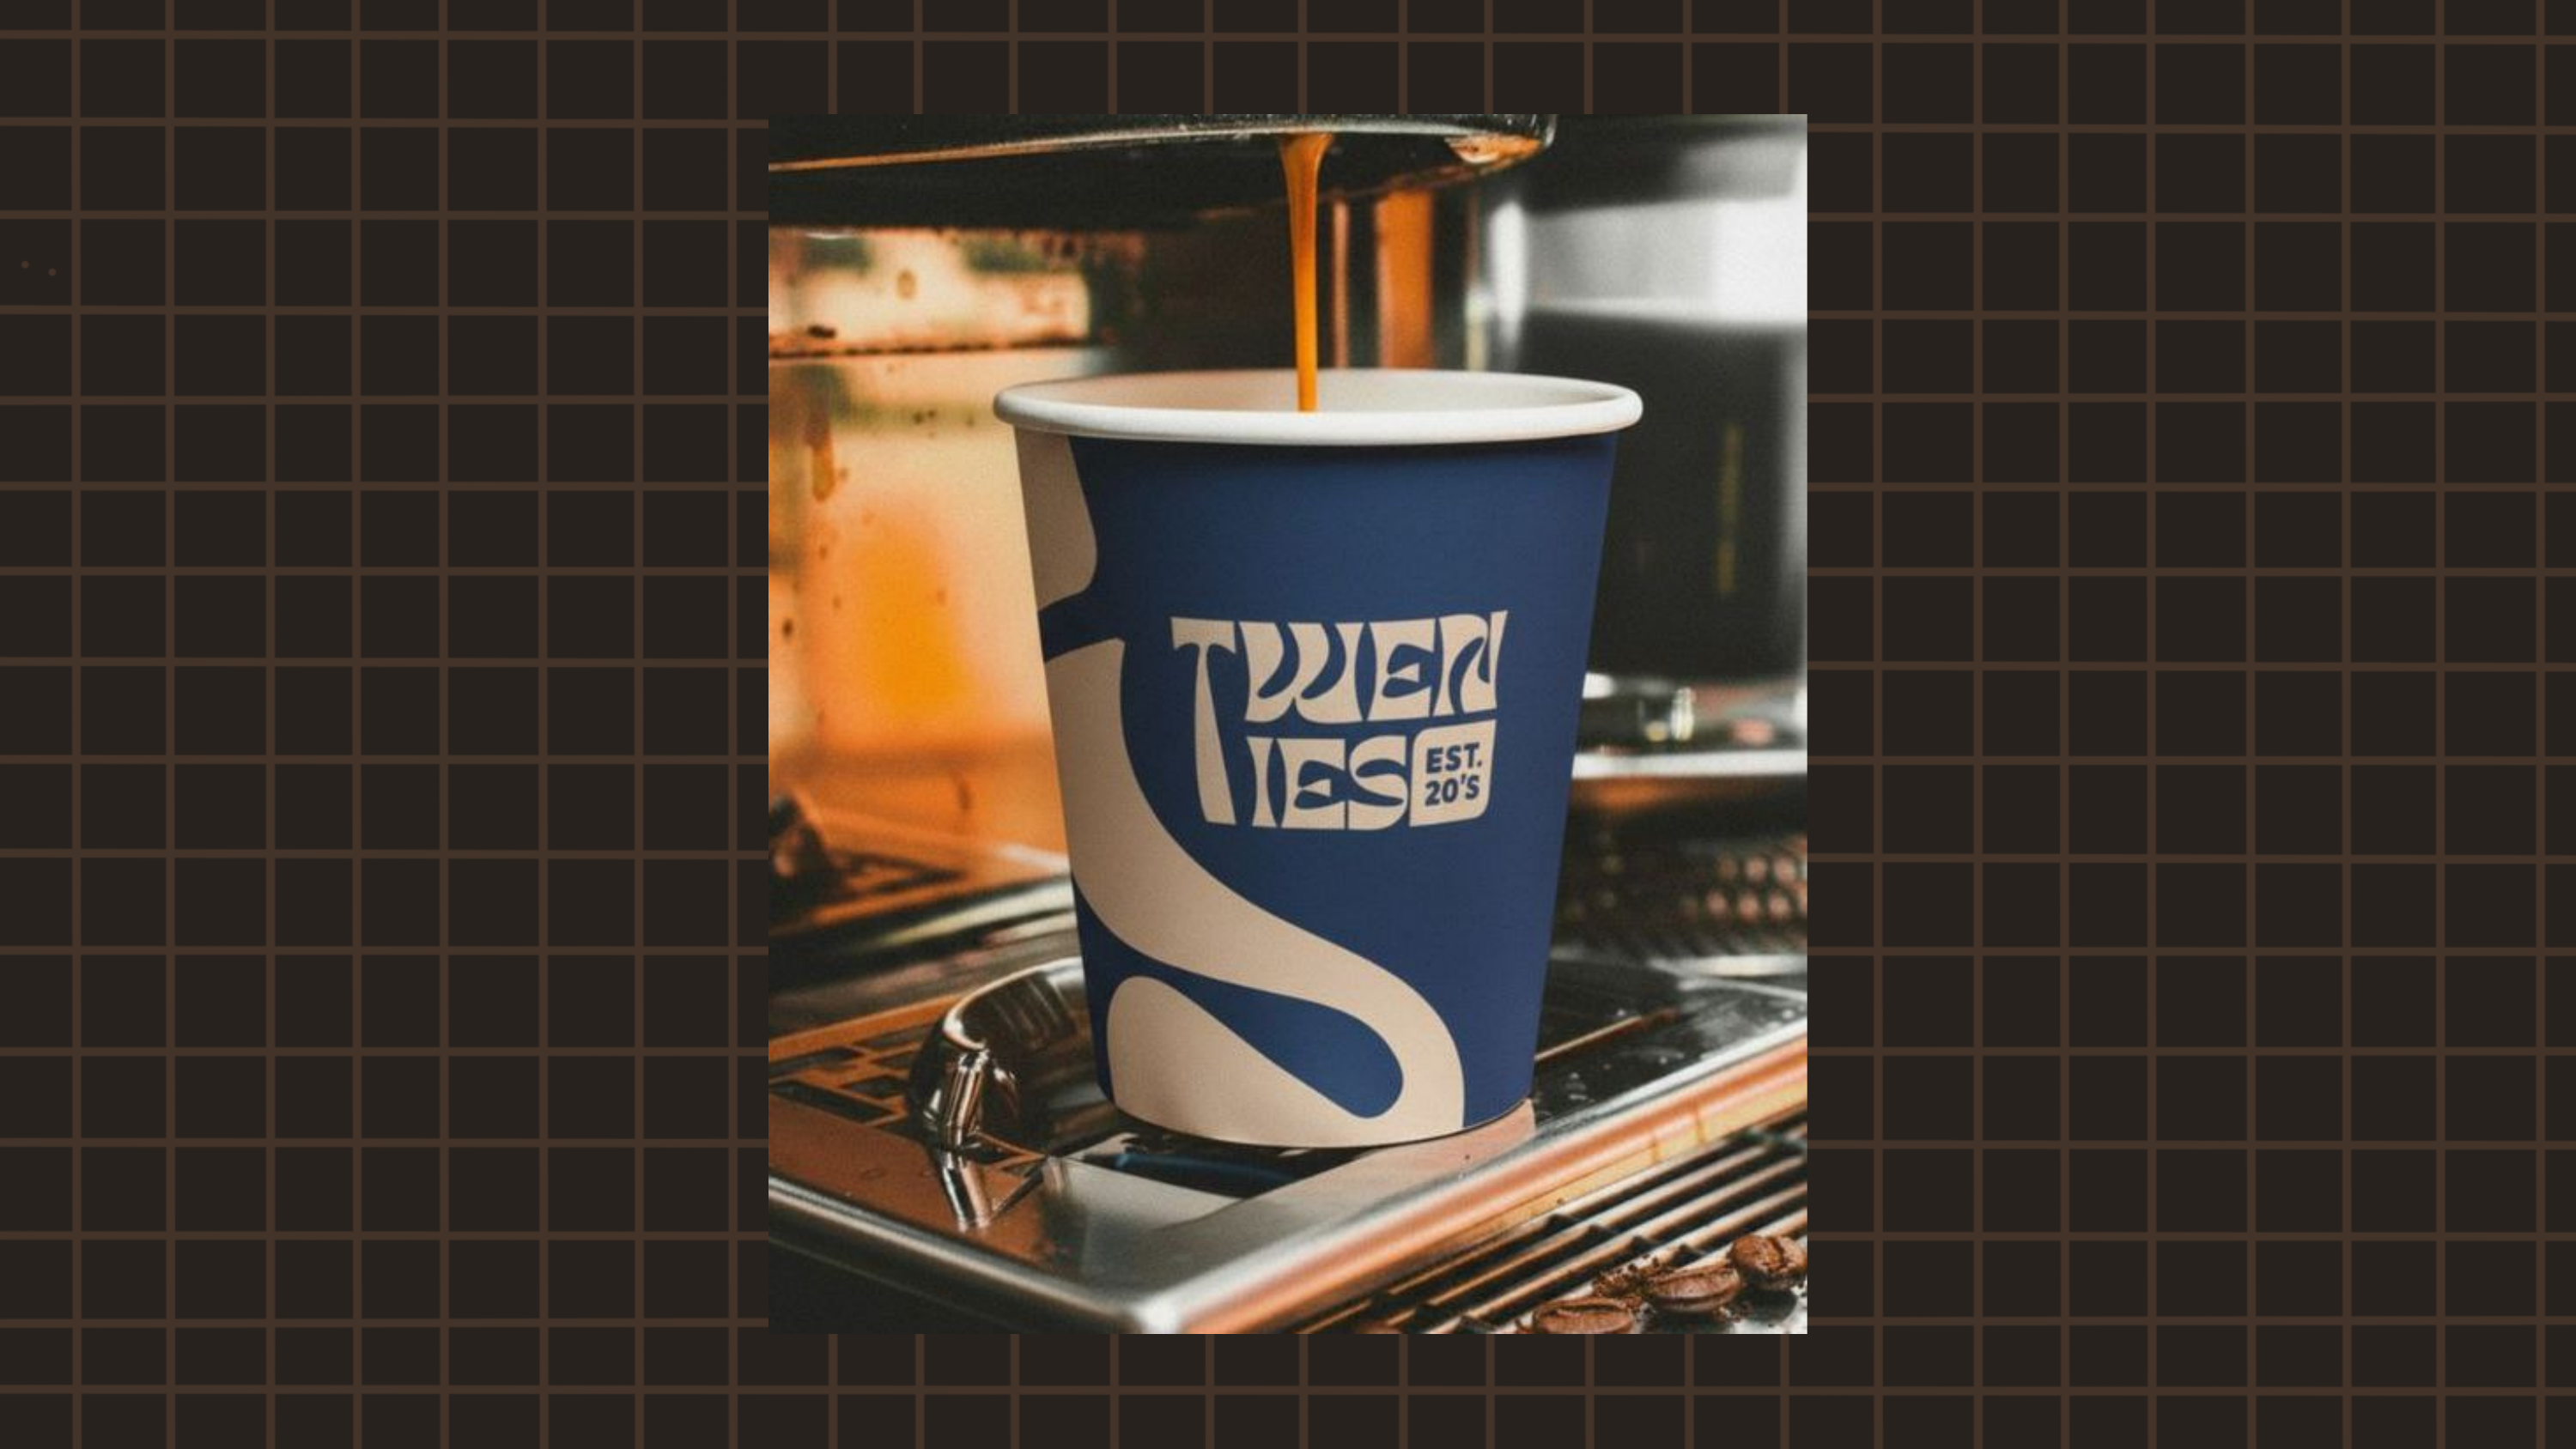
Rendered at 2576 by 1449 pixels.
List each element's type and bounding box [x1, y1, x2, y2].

text_box [769, 114, 1807, 1334]
text_box [0, 0, 2576, 1449]
